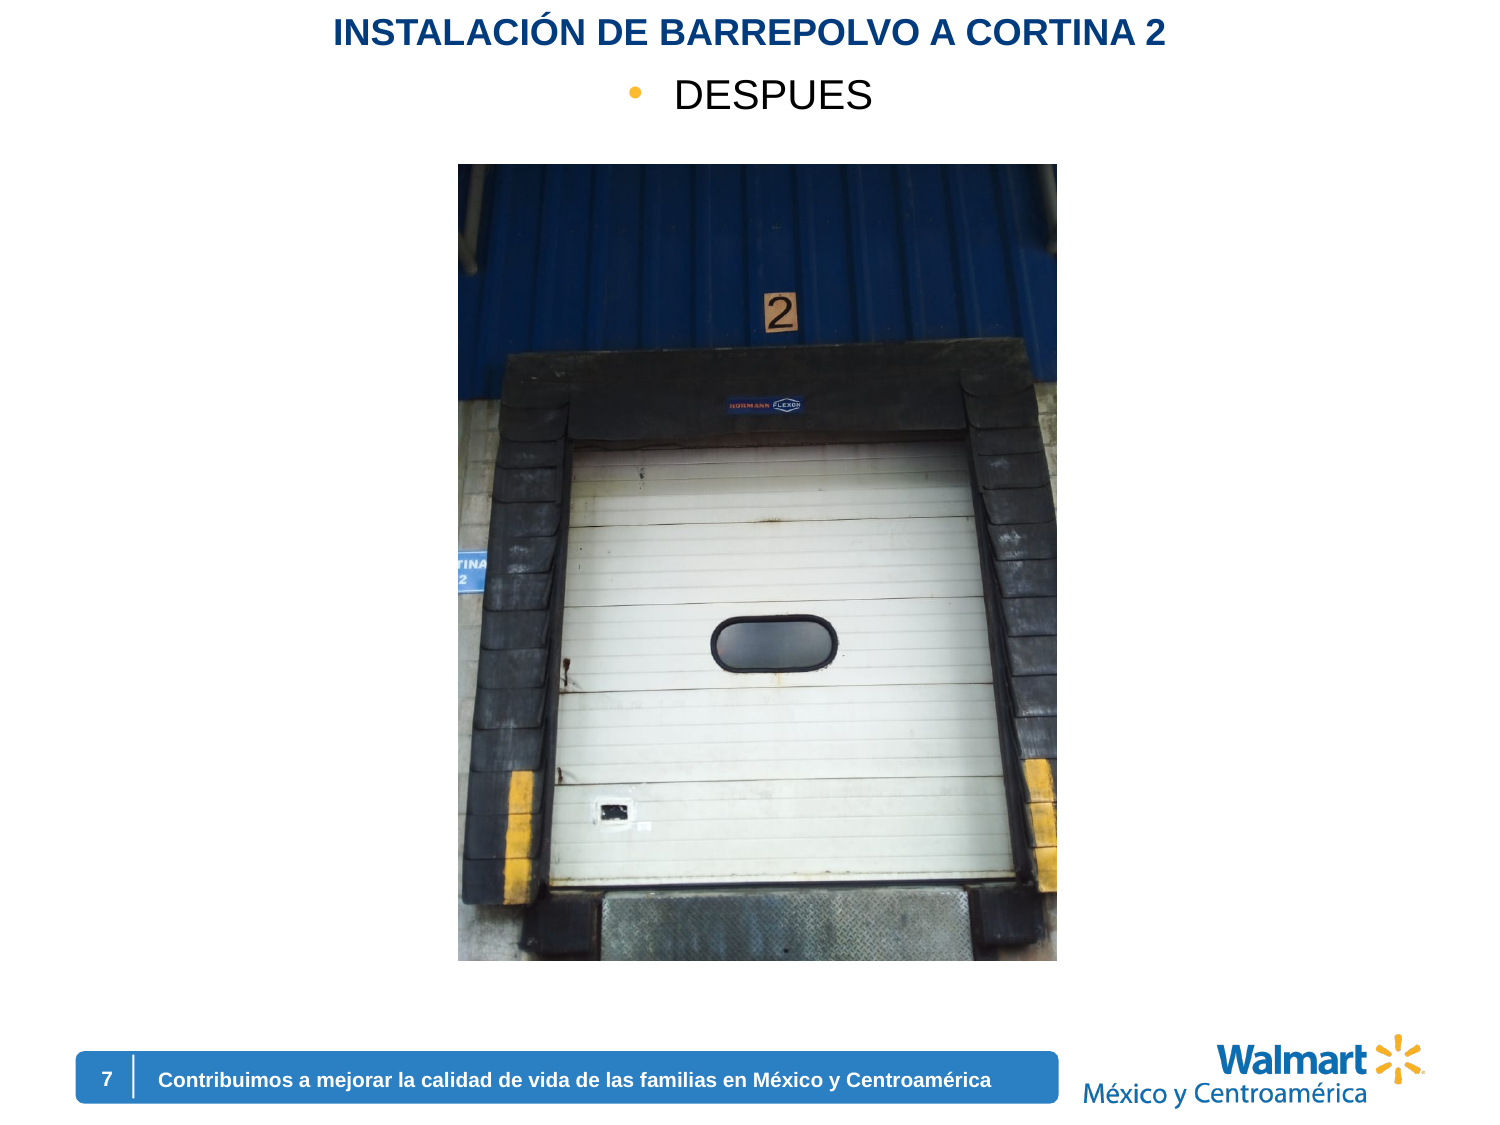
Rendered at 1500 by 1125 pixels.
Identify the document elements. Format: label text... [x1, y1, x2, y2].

text_box DESPUES [443, 61, 1057, 186]
picture [458, 163, 1057, 961]
picture [1084, 1034, 1425, 1109]
footer Contribuimos a mejorar la calidad de vida de las familias en México y Centroamérica [142, 1058, 1024, 1093]
title INSTALACIÓN DE BARREPOLVO A CORTINA 2 [74, 0, 1426, 61]
